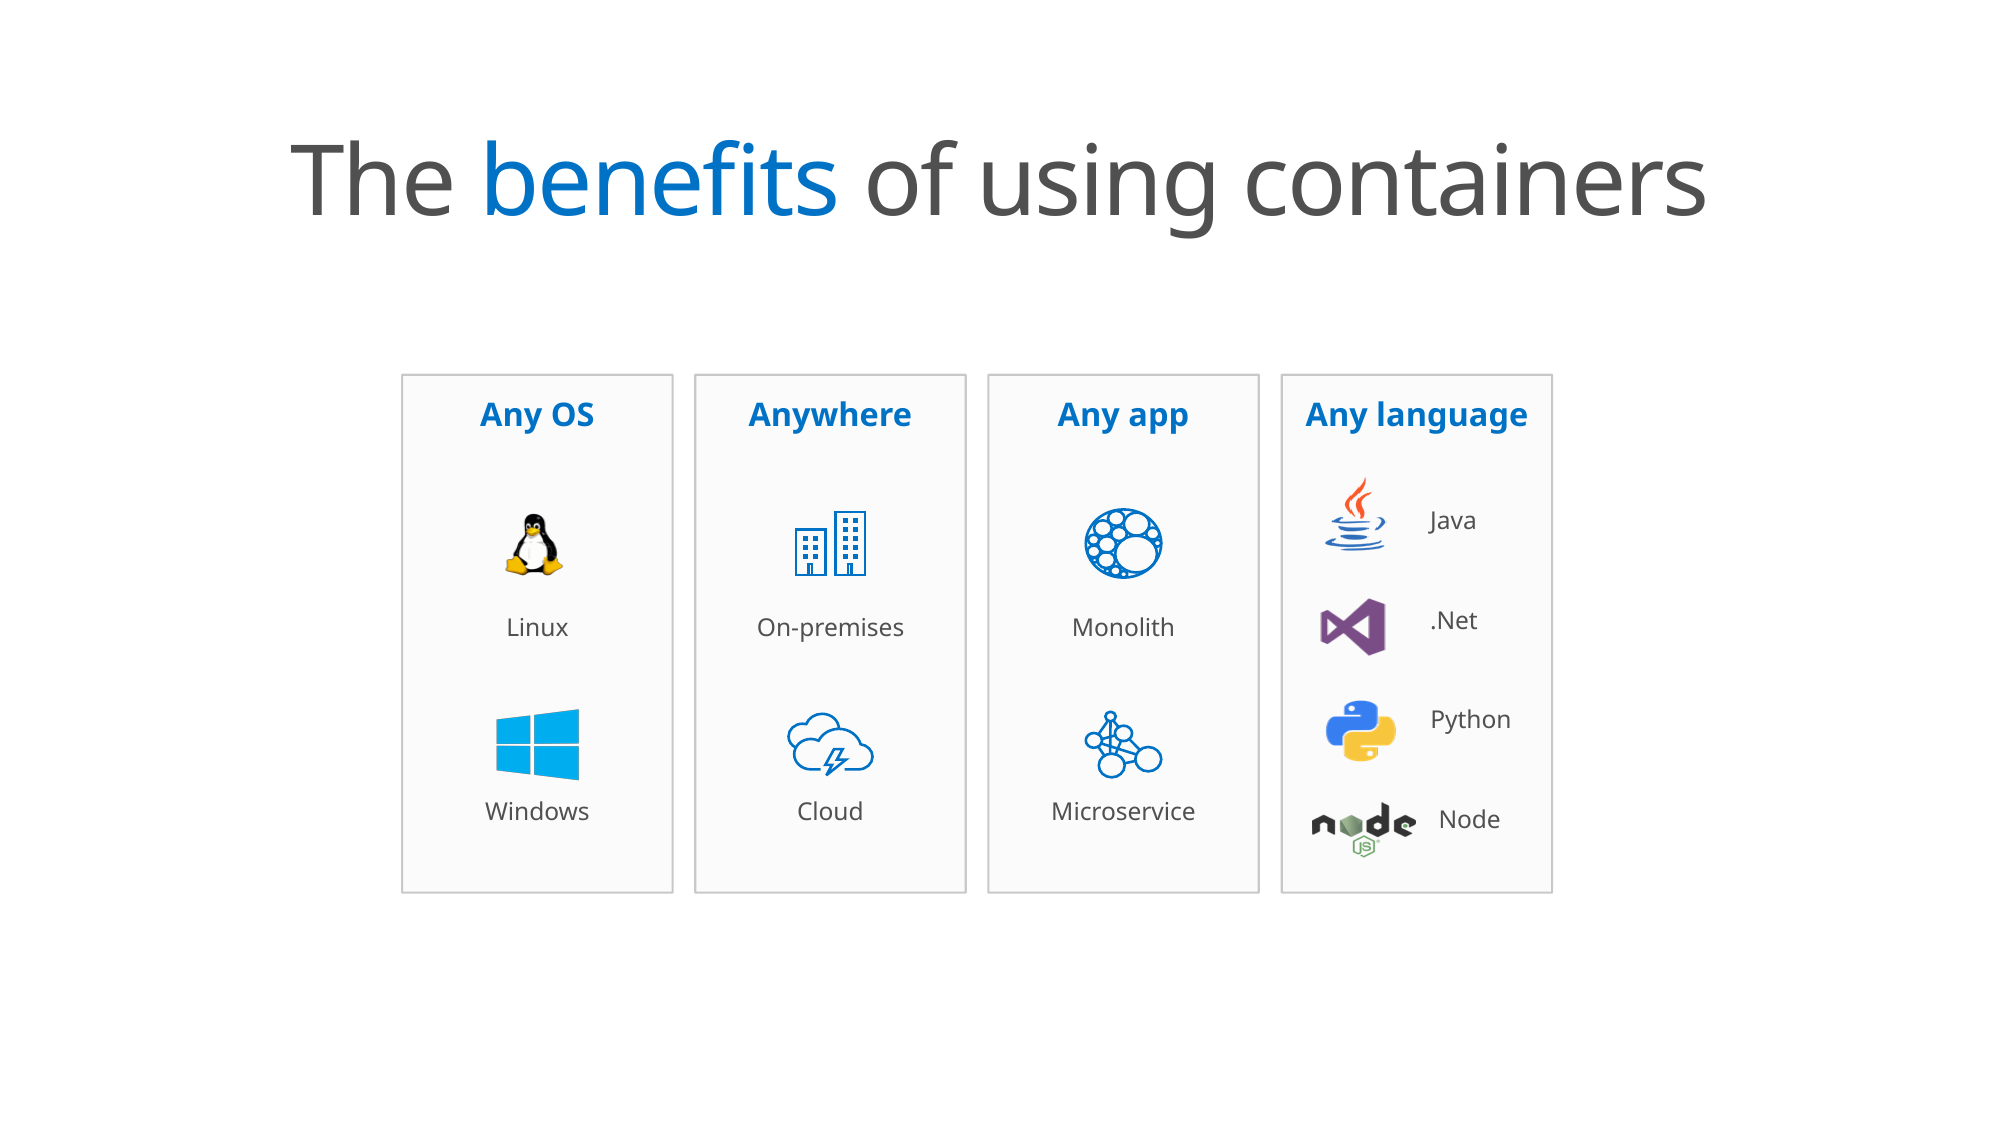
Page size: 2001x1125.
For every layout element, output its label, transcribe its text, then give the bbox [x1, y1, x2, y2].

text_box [988, 374, 1260, 893]
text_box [401, 374, 673, 893]
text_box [694, 374, 966, 893]
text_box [1281, 374, 1553, 893]
title The benefits of using containers [44, 115, 1956, 263]
